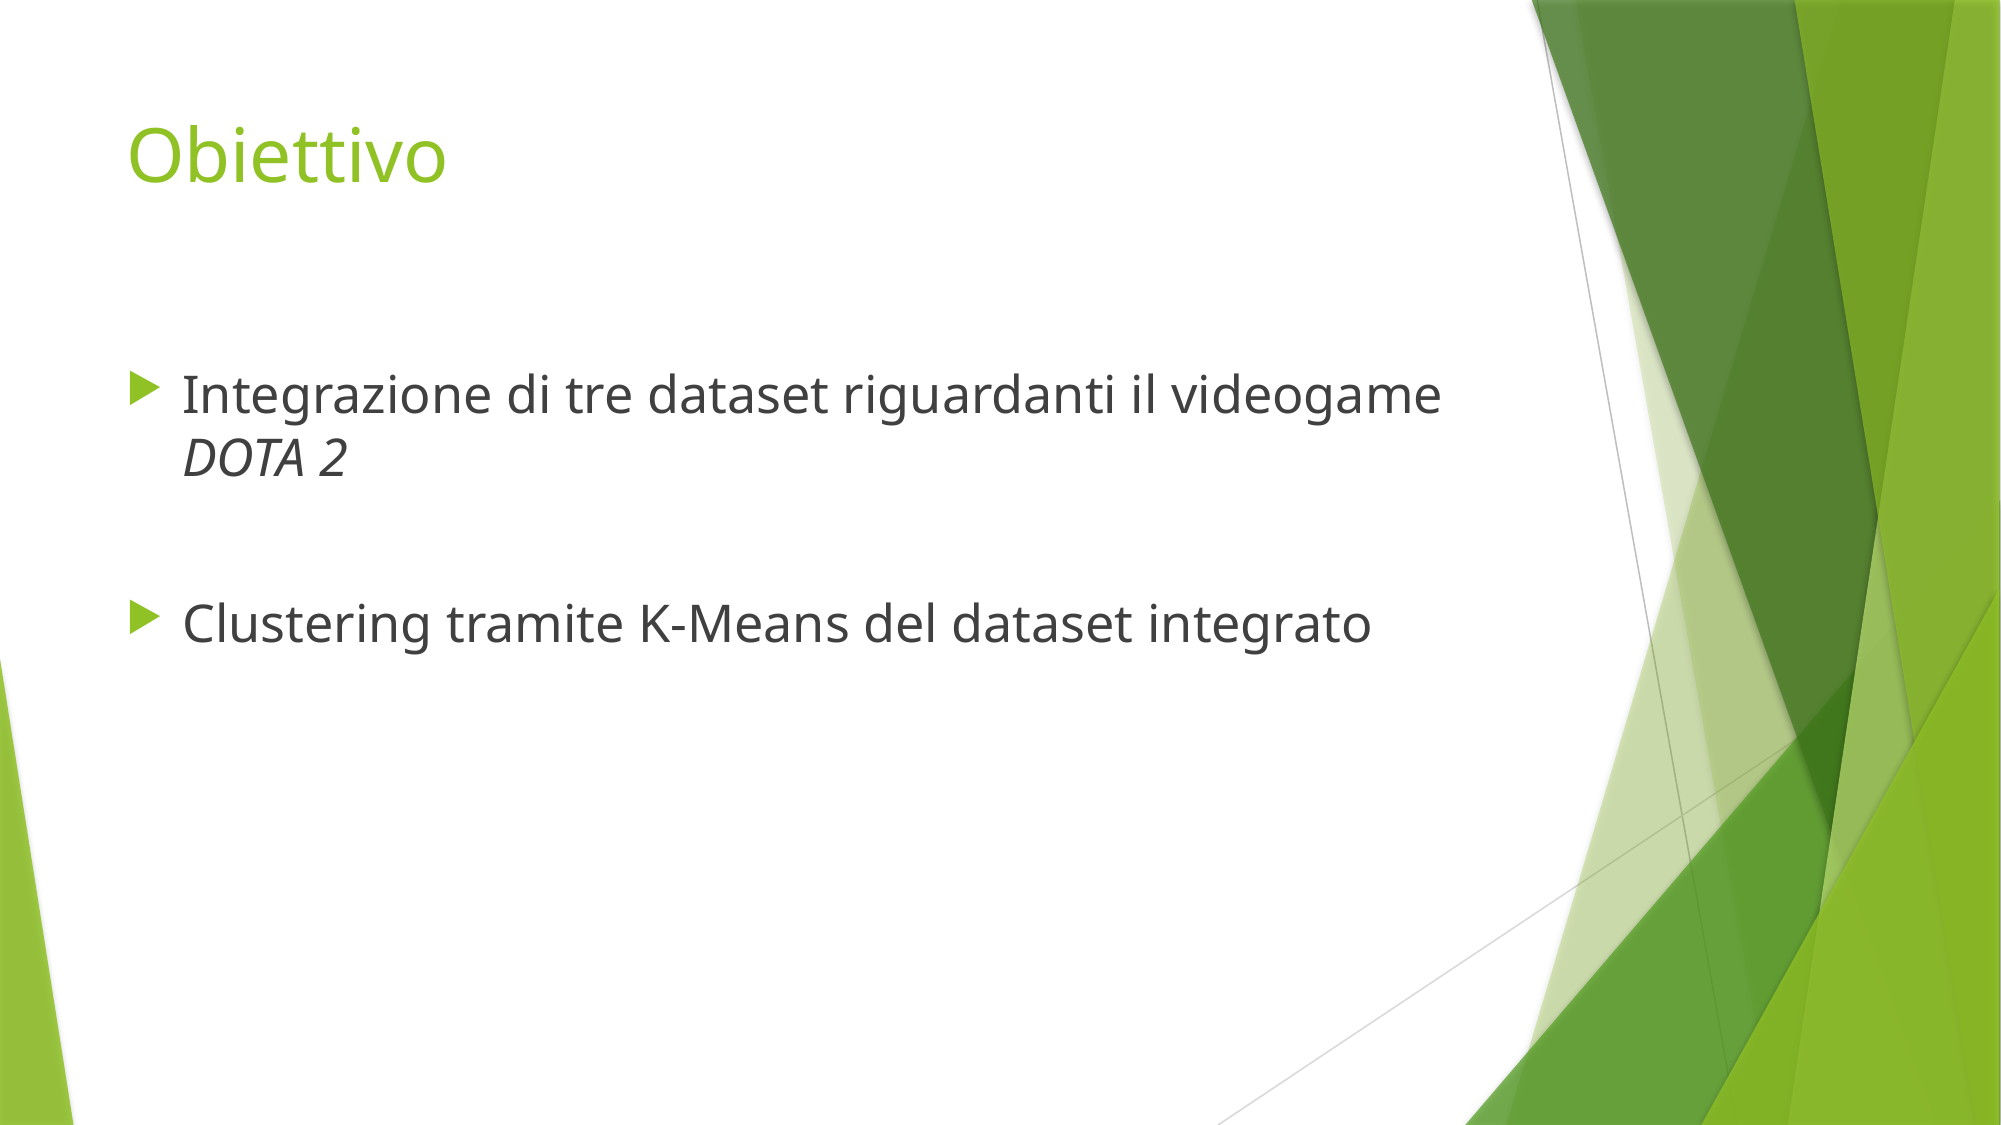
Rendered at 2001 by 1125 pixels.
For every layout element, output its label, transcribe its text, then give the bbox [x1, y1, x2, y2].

list Integrazione di tre dataset riguardanti il videogame DOTA 2 Clustering tramite K-Means del dataset integrato [111, 354, 1522, 992]
title Obiettivo [111, 99, 1522, 317]
